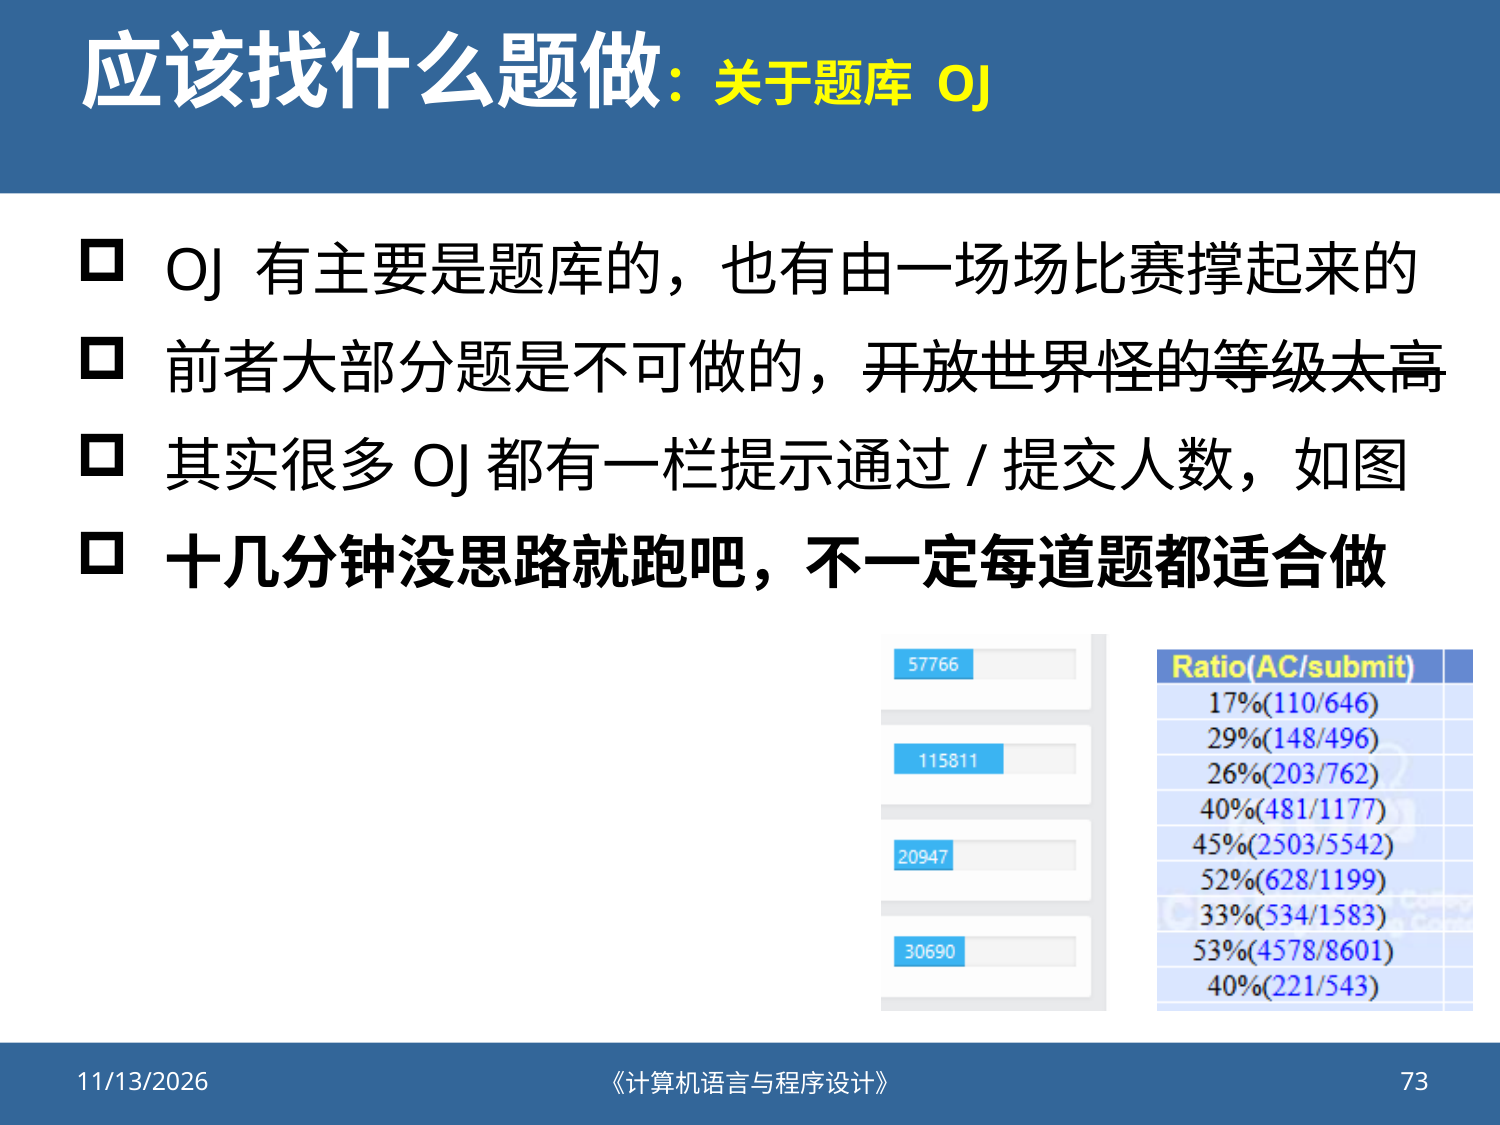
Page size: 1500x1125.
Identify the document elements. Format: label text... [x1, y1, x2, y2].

footer 《计算机语言与程序设计》 [480, 1052, 1021, 1113]
list OJ 有主要是题库的，也有由一场场比赛撑起来的 前者大部分题是不可做的，开放世界怪的等级太高 其实很多OJ都有一栏提示通过/提交人数，如图 十几分钟没思路就跑吧，不一定每道题都适合做 [61, 218, 1473, 1011]
picture [881, 634, 1110, 1011]
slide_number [61, 1052, 422, 1113]
title 应该找什么题做：关于题库 OJ [65, 0, 1444, 149]
picture [1157, 635, 1473, 1011]
slide_number 73 [1084, 1052, 1444, 1113]
